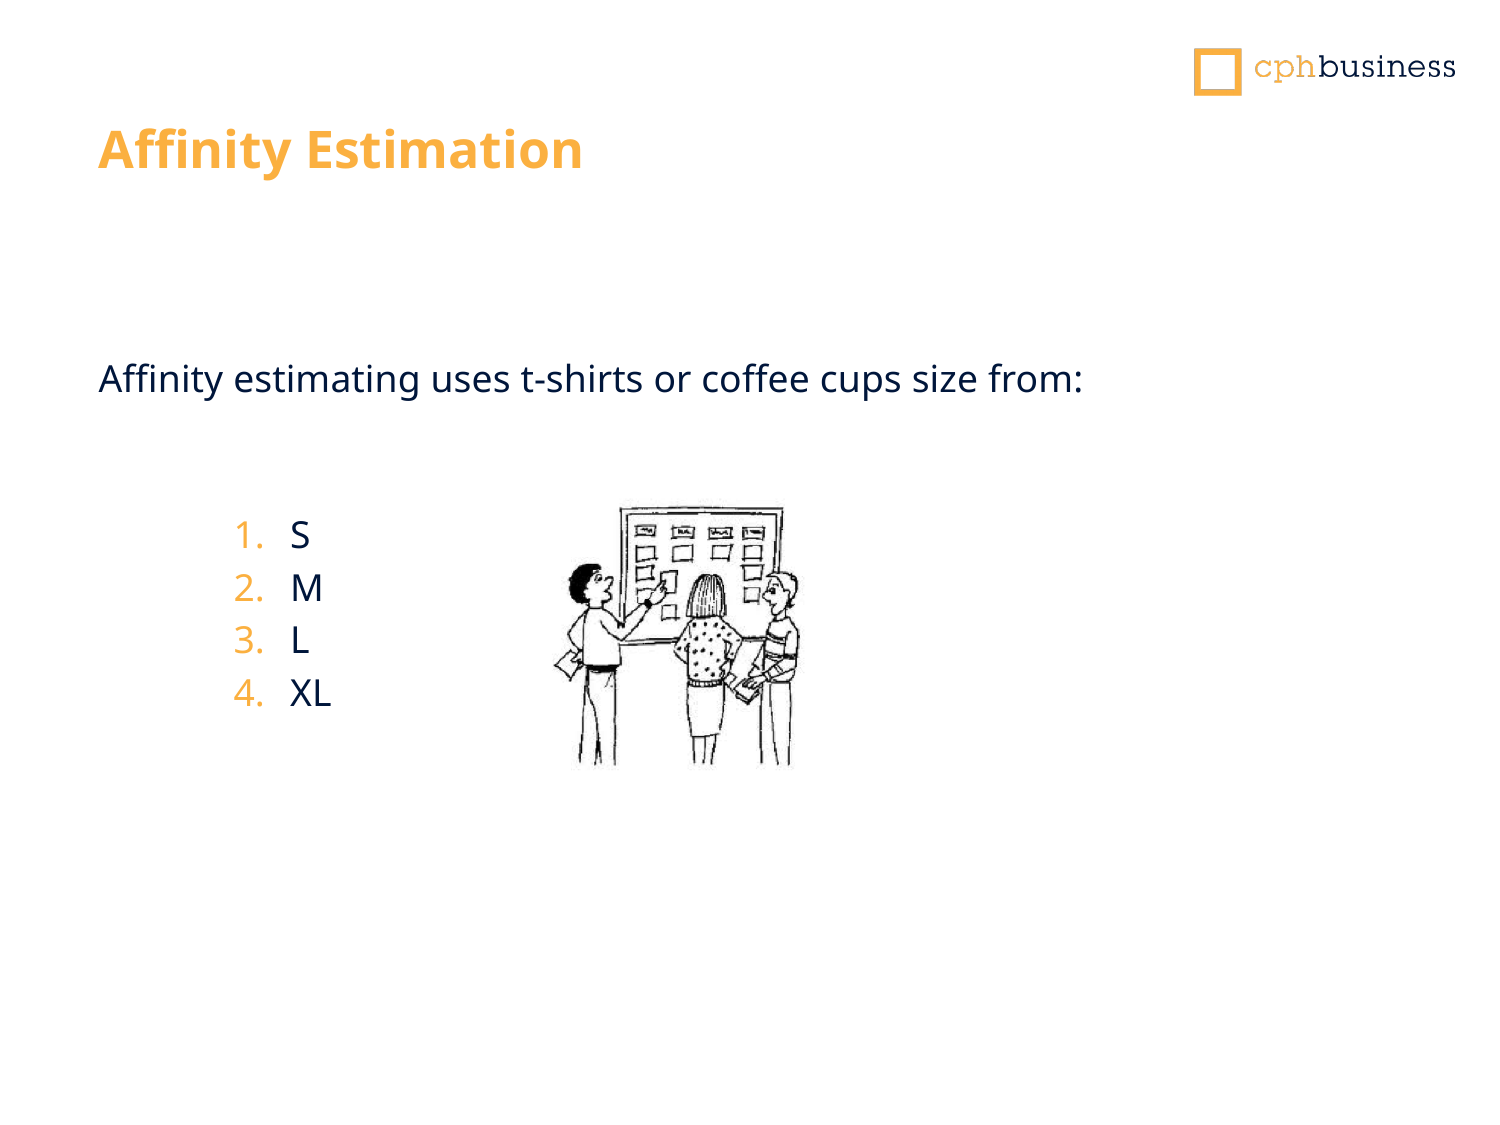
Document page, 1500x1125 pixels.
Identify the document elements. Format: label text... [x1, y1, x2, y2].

list Affinity Estimation [83, 109, 1411, 298]
list Affinity estimating uses t-shirts or coffee cups size from: S M L XL [83, 347, 1411, 967]
picture [541, 498, 814, 772]
picture [1147, 1, 1500, 143]
